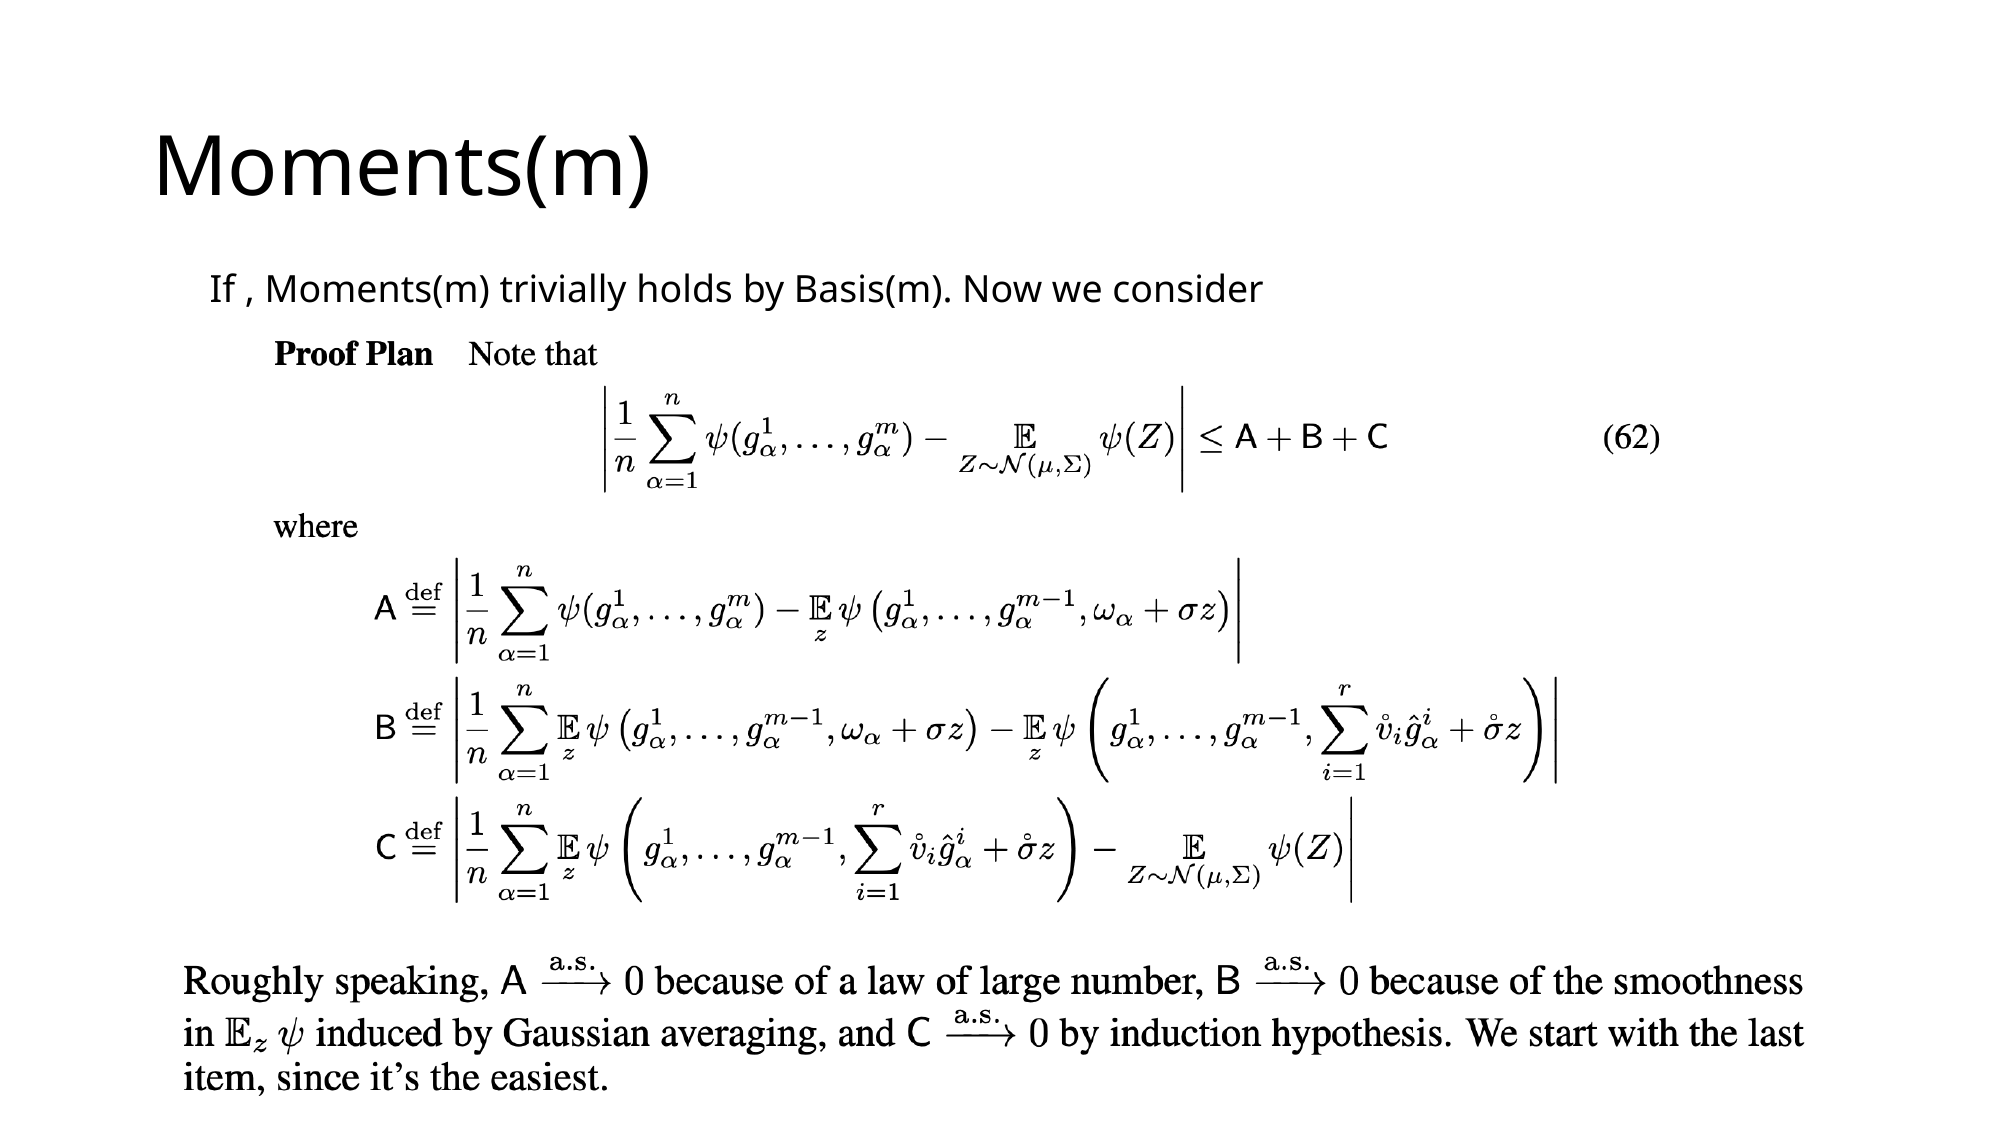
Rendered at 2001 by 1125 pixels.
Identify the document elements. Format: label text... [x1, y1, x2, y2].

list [259, 318, 1699, 942]
picture [174, 942, 1823, 1125]
title Moments(m) [137, 59, 1863, 278]
